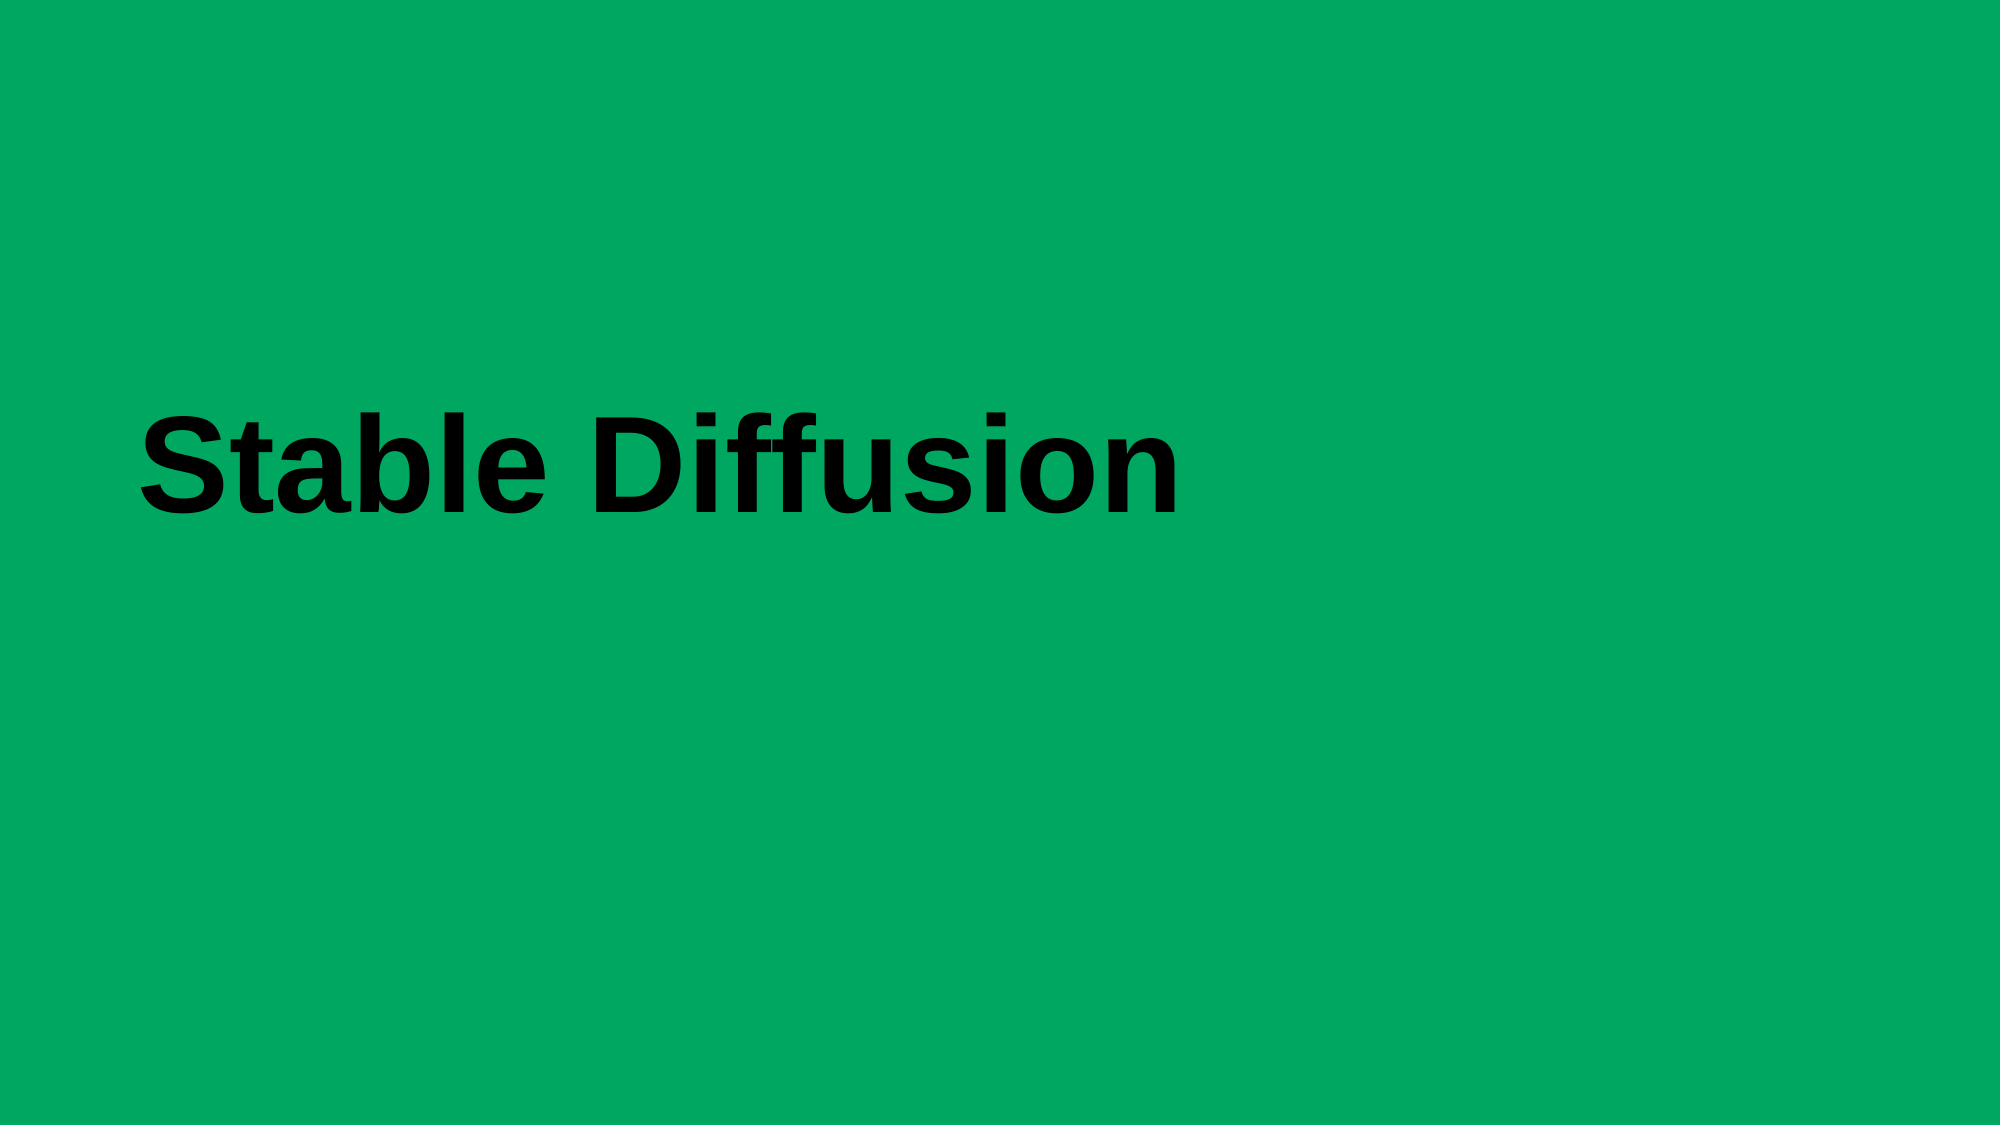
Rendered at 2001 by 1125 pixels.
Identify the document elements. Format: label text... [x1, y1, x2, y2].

title Stable Diffusion [137, 61, 1863, 551]
